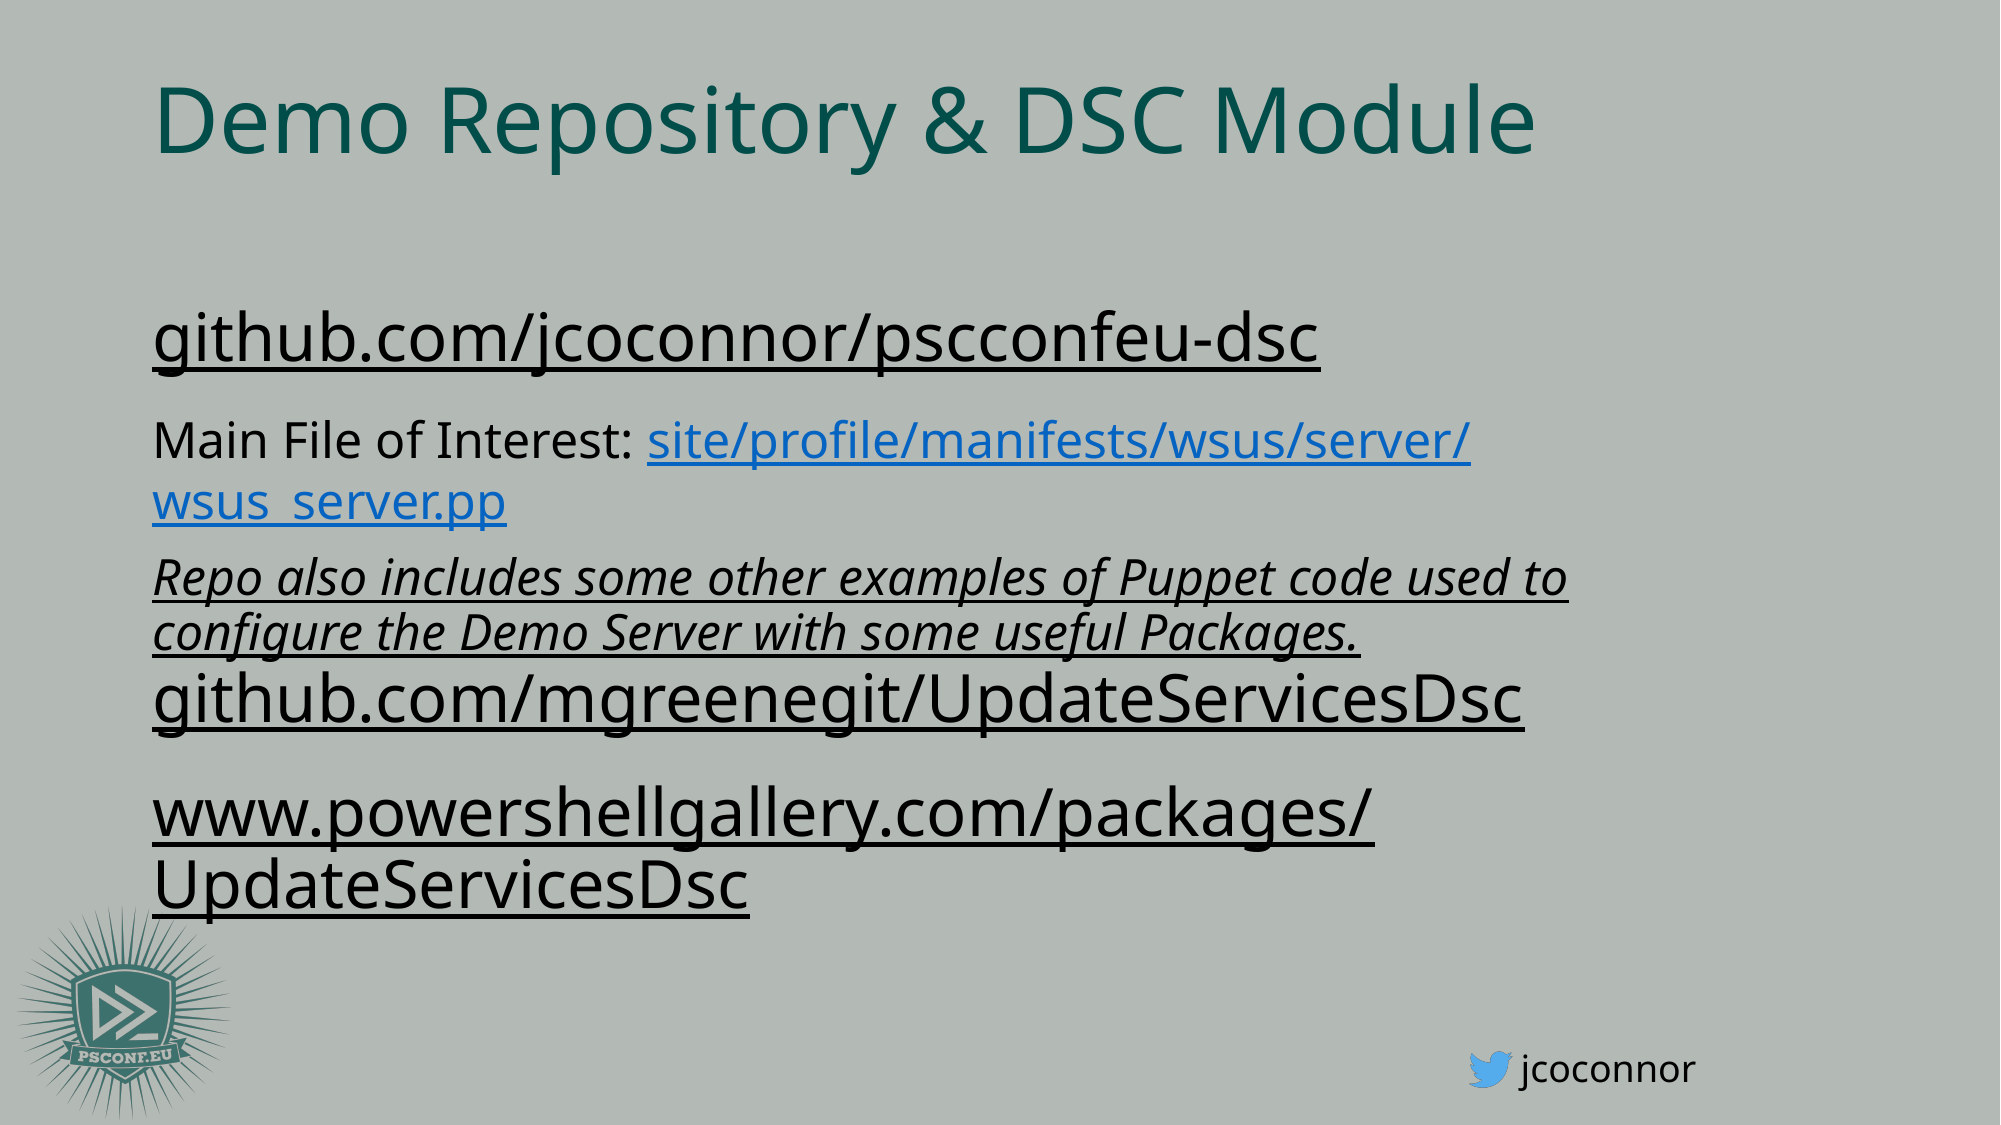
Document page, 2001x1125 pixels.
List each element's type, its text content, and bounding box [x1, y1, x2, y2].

text_box github.com/mgreenegit/UpdateServicesDsc [137, 657, 1906, 753]
list github.com/jcoconnor/pscconfeu-dsc [137, 296, 1906, 392]
text_box Main File of Interest: site/profile/manifests/wsus/server/wsus_server.pp Repo also includes some other examples of Puppet code used to configure the Demo Server with some useful Packages. [137, 401, 1797, 501]
picture [1458, 1037, 1523, 1103]
footer jcoconnor [1505, 1037, 1863, 1098]
title Demo Repository & DSC Module [137, 59, 1863, 188]
text_box www.powershellgallery.com/packages/UpdateServicesDsc [137, 771, 1888, 951]
